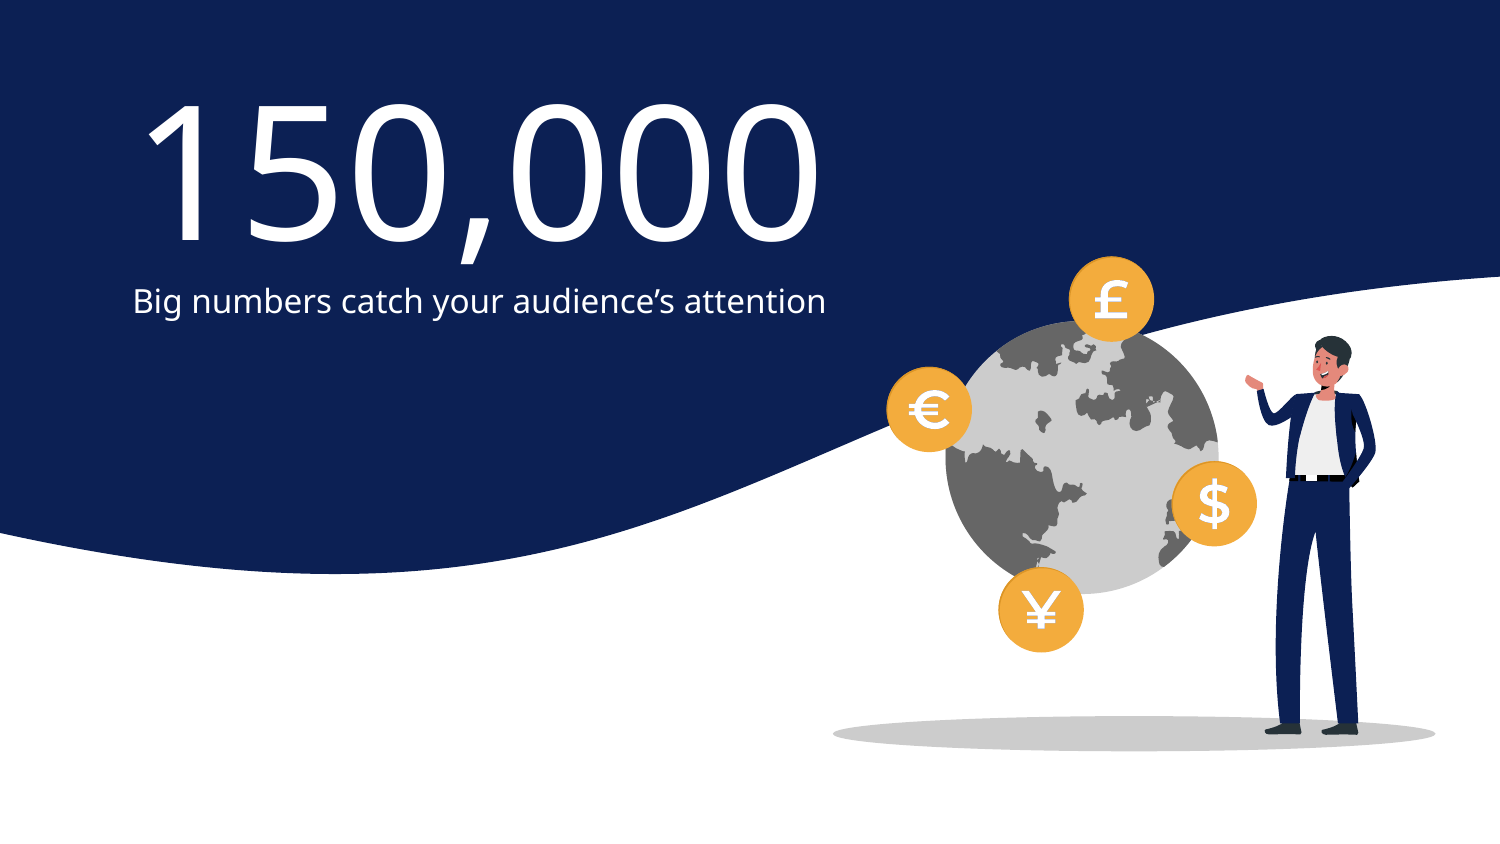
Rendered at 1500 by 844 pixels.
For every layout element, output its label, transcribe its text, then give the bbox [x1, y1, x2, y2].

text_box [832, 256, 1436, 752]
subtitle Big numbers catch your audience’s attention [117, 264, 827, 337]
title 150,000 [117, 87, 1196, 264]
